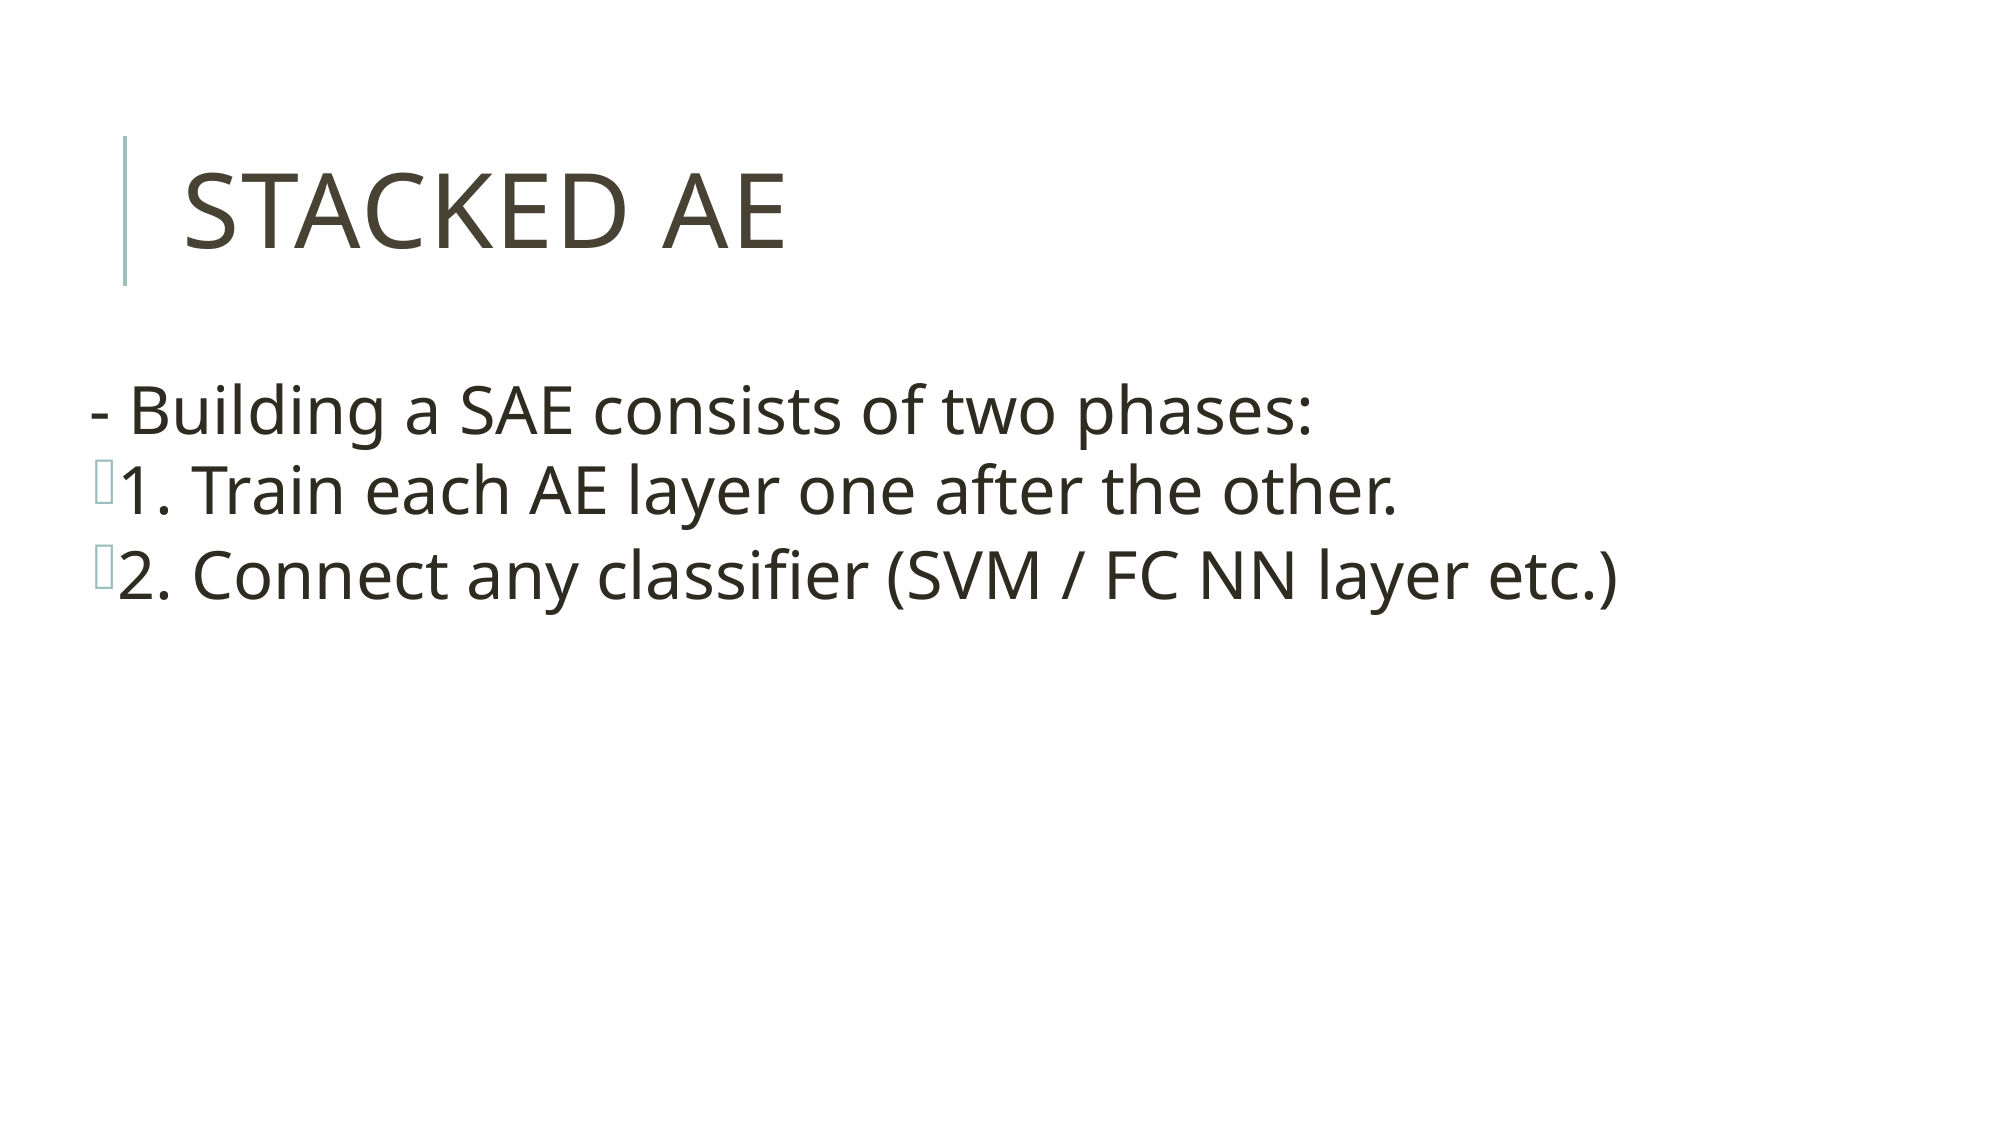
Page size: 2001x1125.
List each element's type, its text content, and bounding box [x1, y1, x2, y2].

list - Building a SAE consists of two phases: 1. Train each AE layer one after the other. 2. Connect any classifier (SVM / FC NN layer etc.) [64, 368, 1816, 1029]
title Stacked AE [168, 96, 1763, 342]
